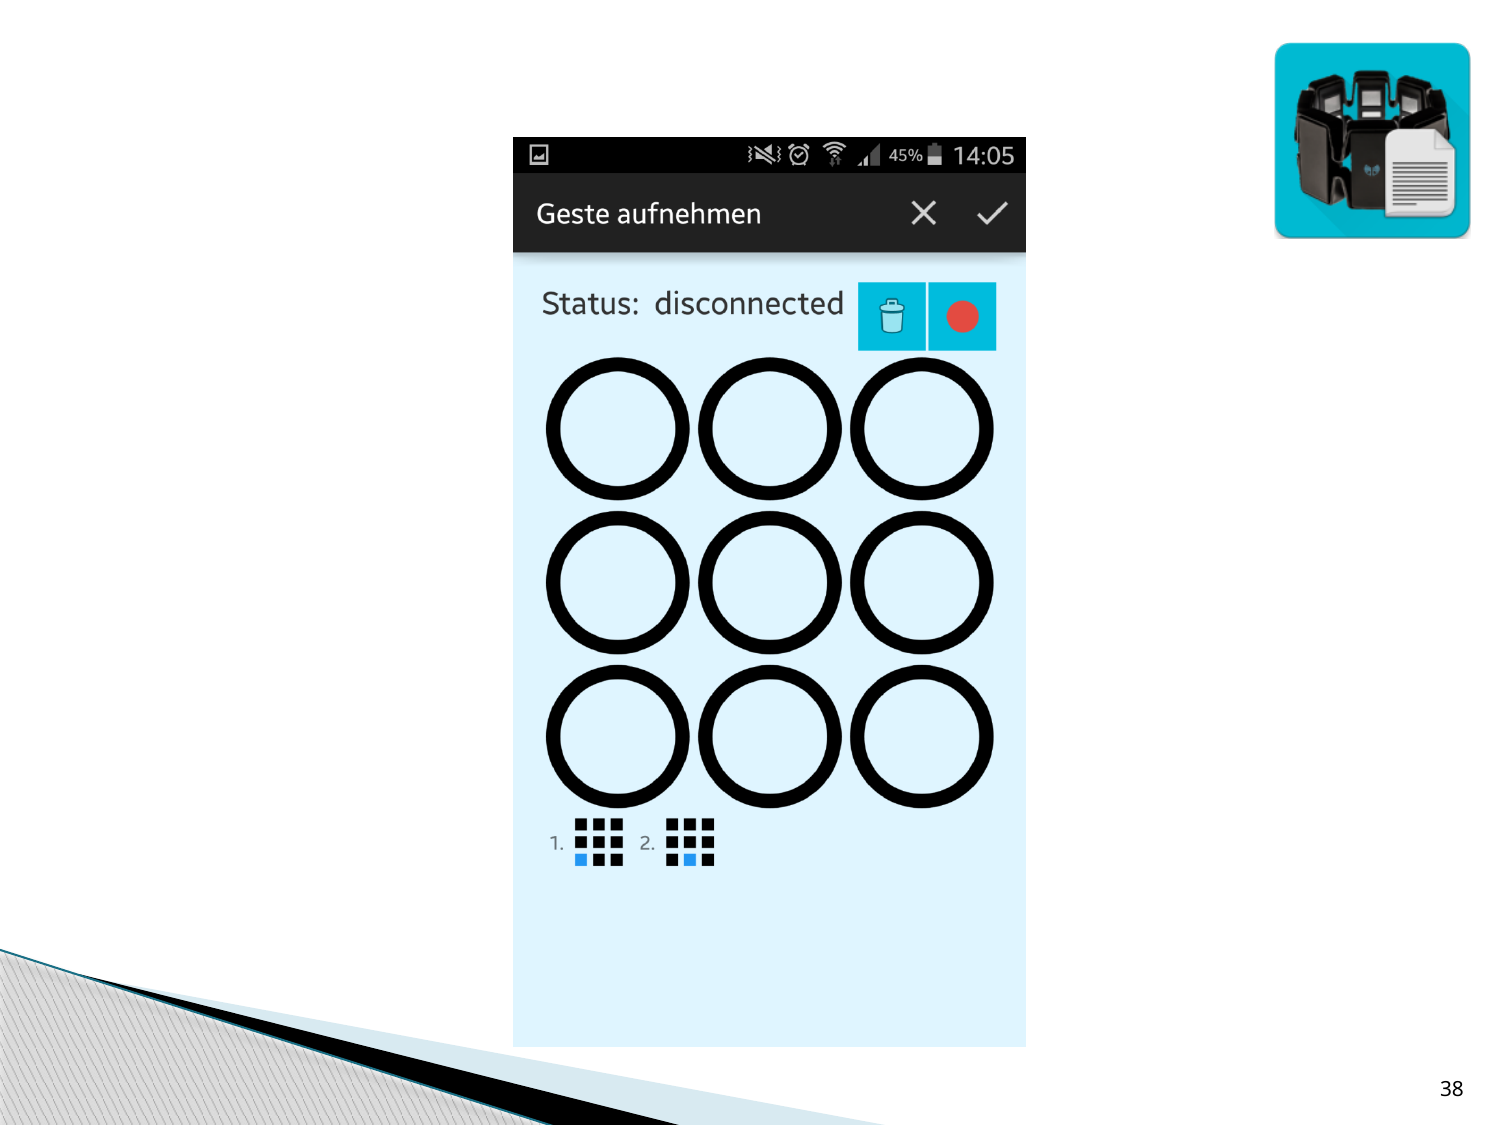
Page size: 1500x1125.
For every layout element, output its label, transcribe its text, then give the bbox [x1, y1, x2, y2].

picture [1273, 42, 1471, 240]
slide_number 38 [1418, 1051, 1479, 1112]
picture [513, 136, 1026, 1047]
